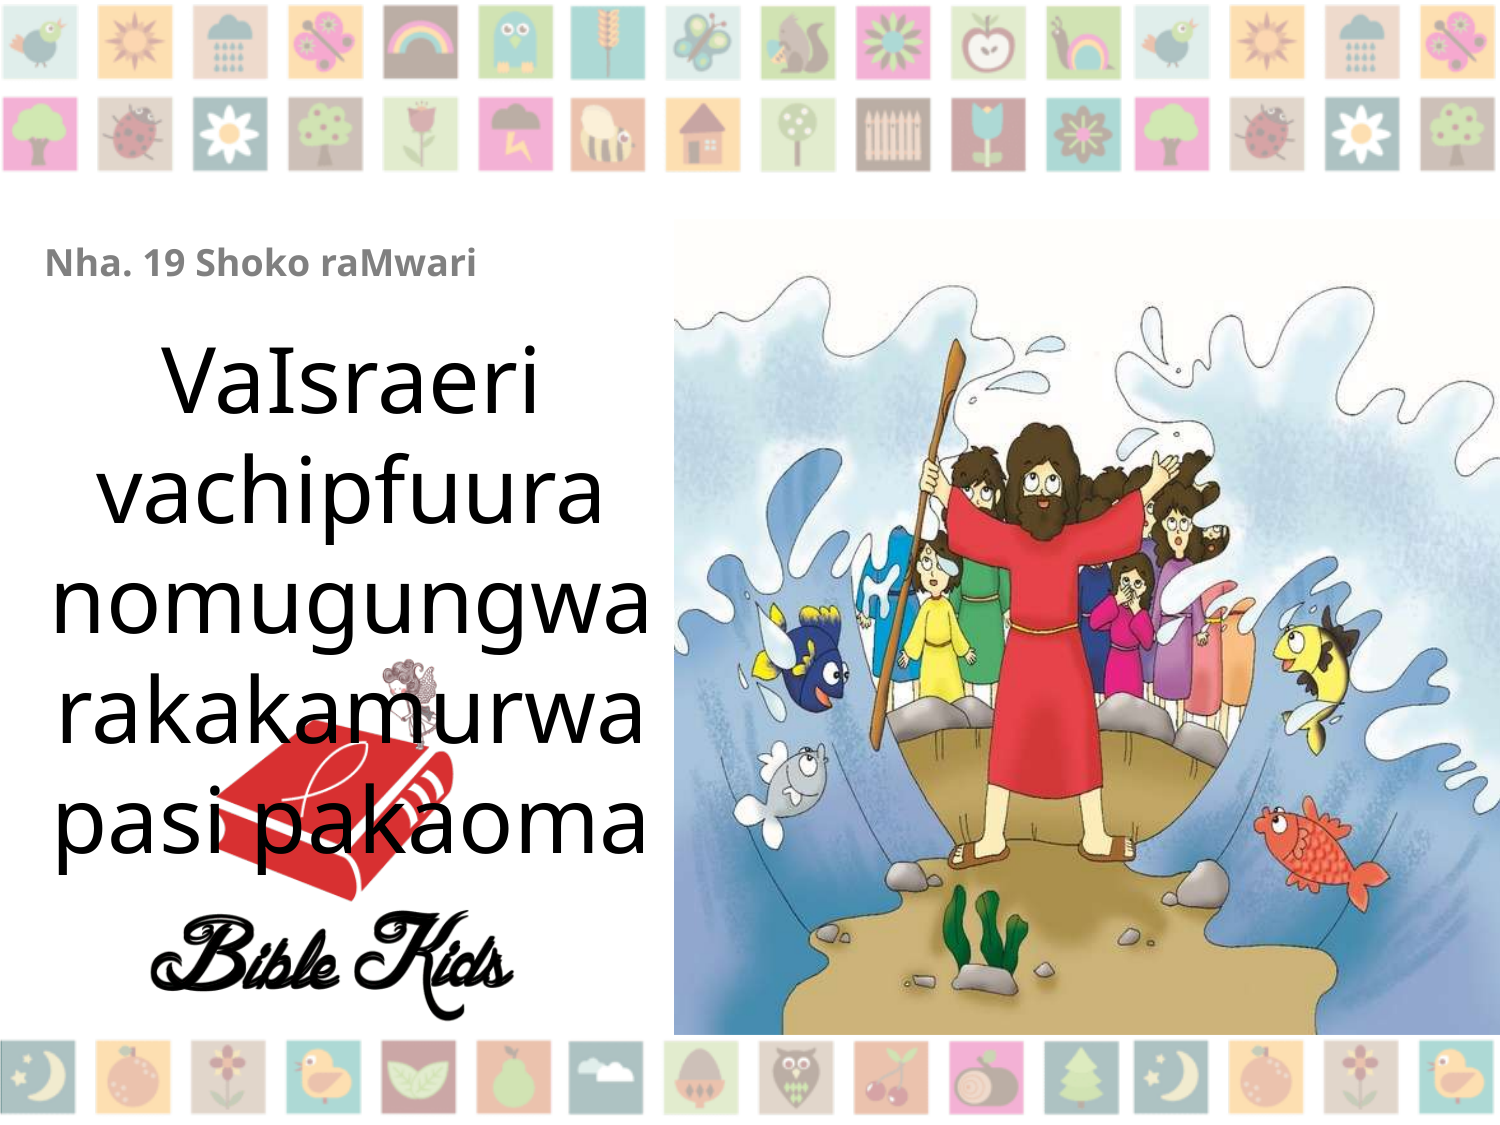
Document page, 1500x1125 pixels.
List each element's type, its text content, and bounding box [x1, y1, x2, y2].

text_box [0, 1028, 1500, 1118]
picture [125, 621, 552, 1050]
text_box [0, 3, 1500, 181]
text_box VaIsraeri vachipfuura nomugungwa rakakamurwa pasi pakaoma [29, 314, 668, 879]
text_box Nha. 19 Shoko raMwari [29, 231, 514, 292]
picture [674, 219, 1500, 1028]
